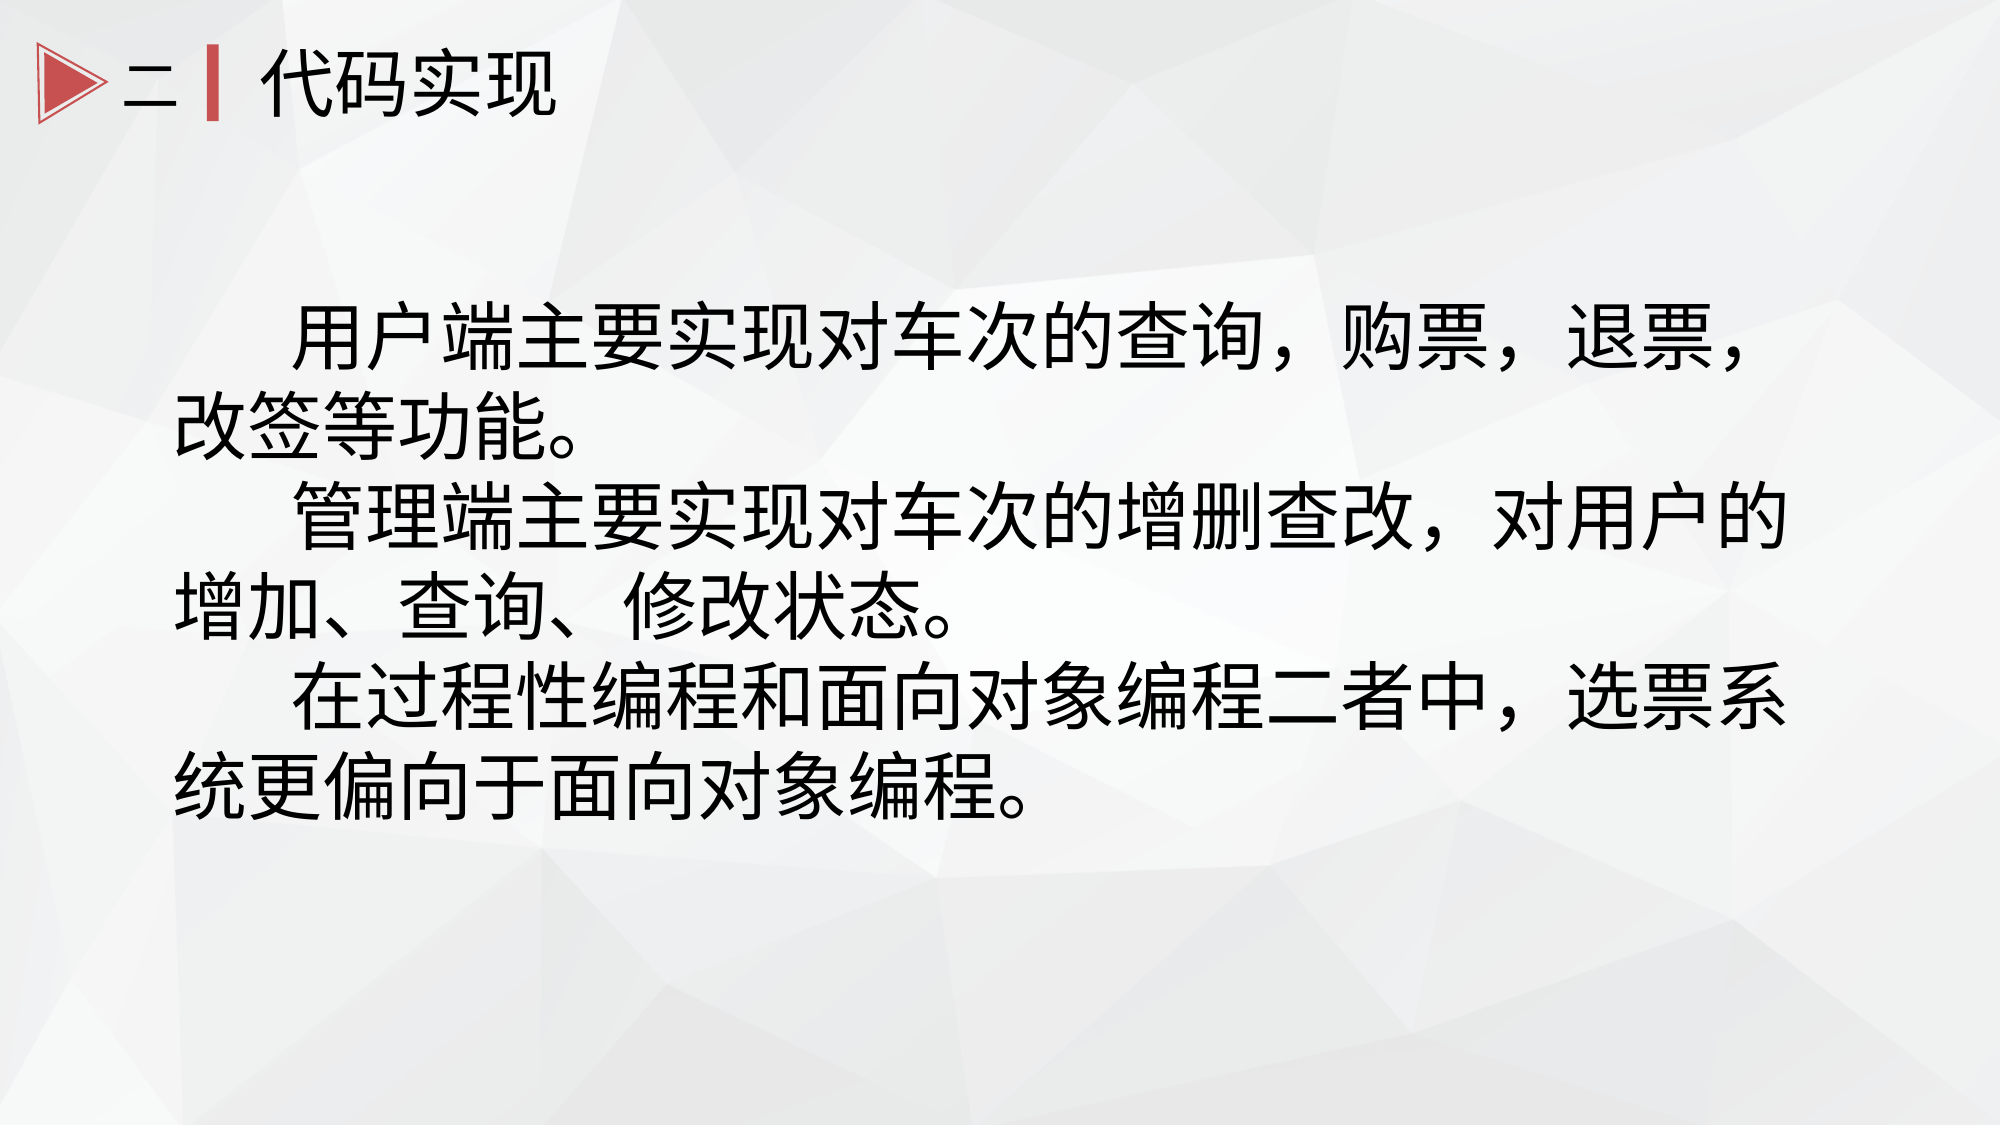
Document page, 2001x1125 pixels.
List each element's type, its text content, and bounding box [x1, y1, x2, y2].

text_box 代码实现 [244, 29, 1215, 135]
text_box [28, 42, 108, 120]
picture [0, 0, 2000, 1125]
text_box 二 [106, 41, 219, 127]
text_box 用户端主要实现对车次的查询，购票，退票，改签等功能。 管理端主要实现对车次的增删查改，对用户的增加、查询、修改状态。 在过程性编程和面向对象编程二者中，选票系统更偏向于面向对象编程。 [157, 282, 1843, 838]
